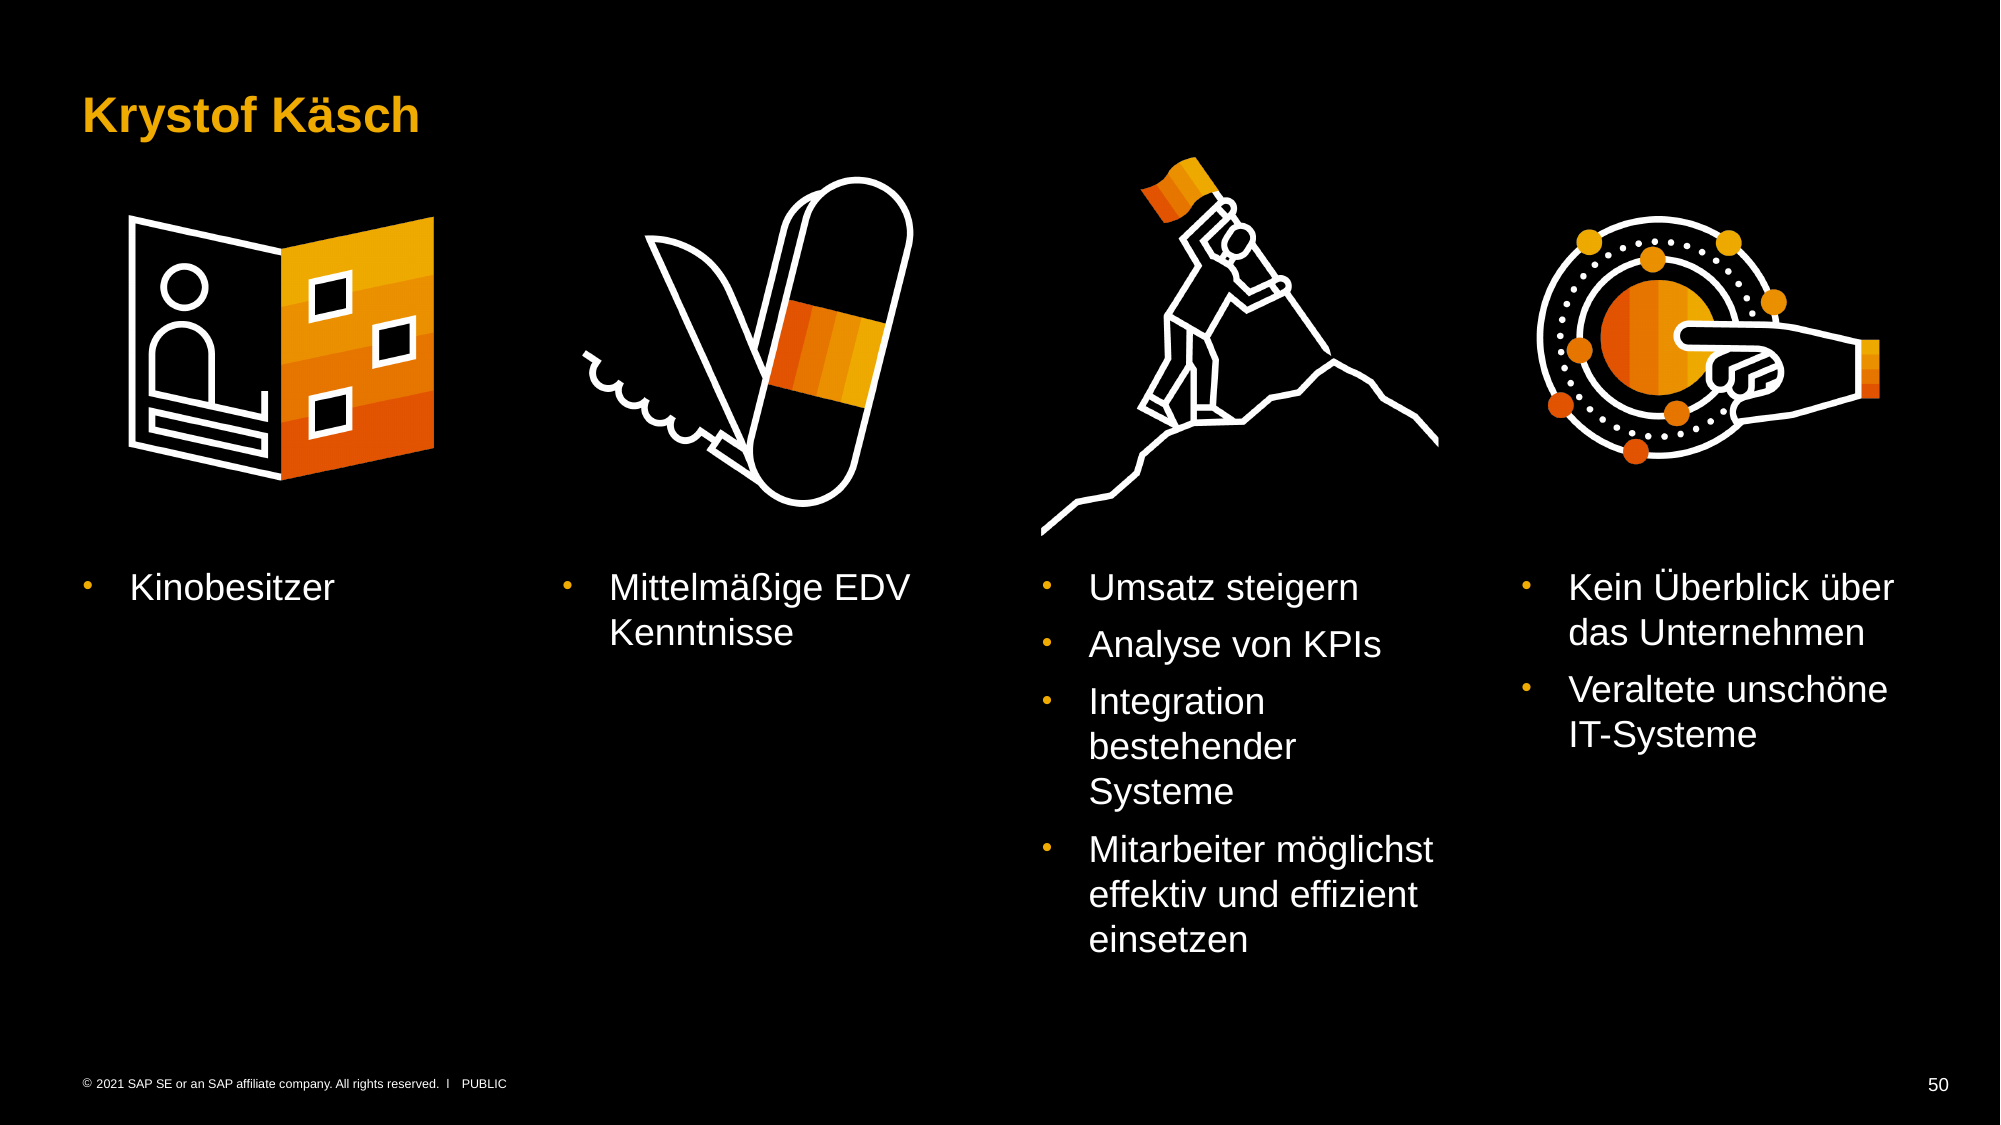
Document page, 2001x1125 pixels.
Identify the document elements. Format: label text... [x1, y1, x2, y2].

picture [1505, 142, 1903, 541]
list Umsatz steigern Analyse von KPIs Integration bestehender Systeme Mitarbeiter möglichst effektiv und effizient einsetzen [1041, 562, 1439, 1040]
title Krystof Käsch [82, 82, 1918, 144]
list Kinobesitzer [82, 562, 479, 1040]
picture [1041, 144, 1439, 542]
picture [82, 142, 480, 541]
list Kein Überblick über das Unternehmen Veraltete unschöne IT-Systeme [1521, 562, 1918, 1040]
picture [546, 142, 944, 541]
list Mittelmäßige EDV Kenntnisse [562, 562, 959, 1040]
